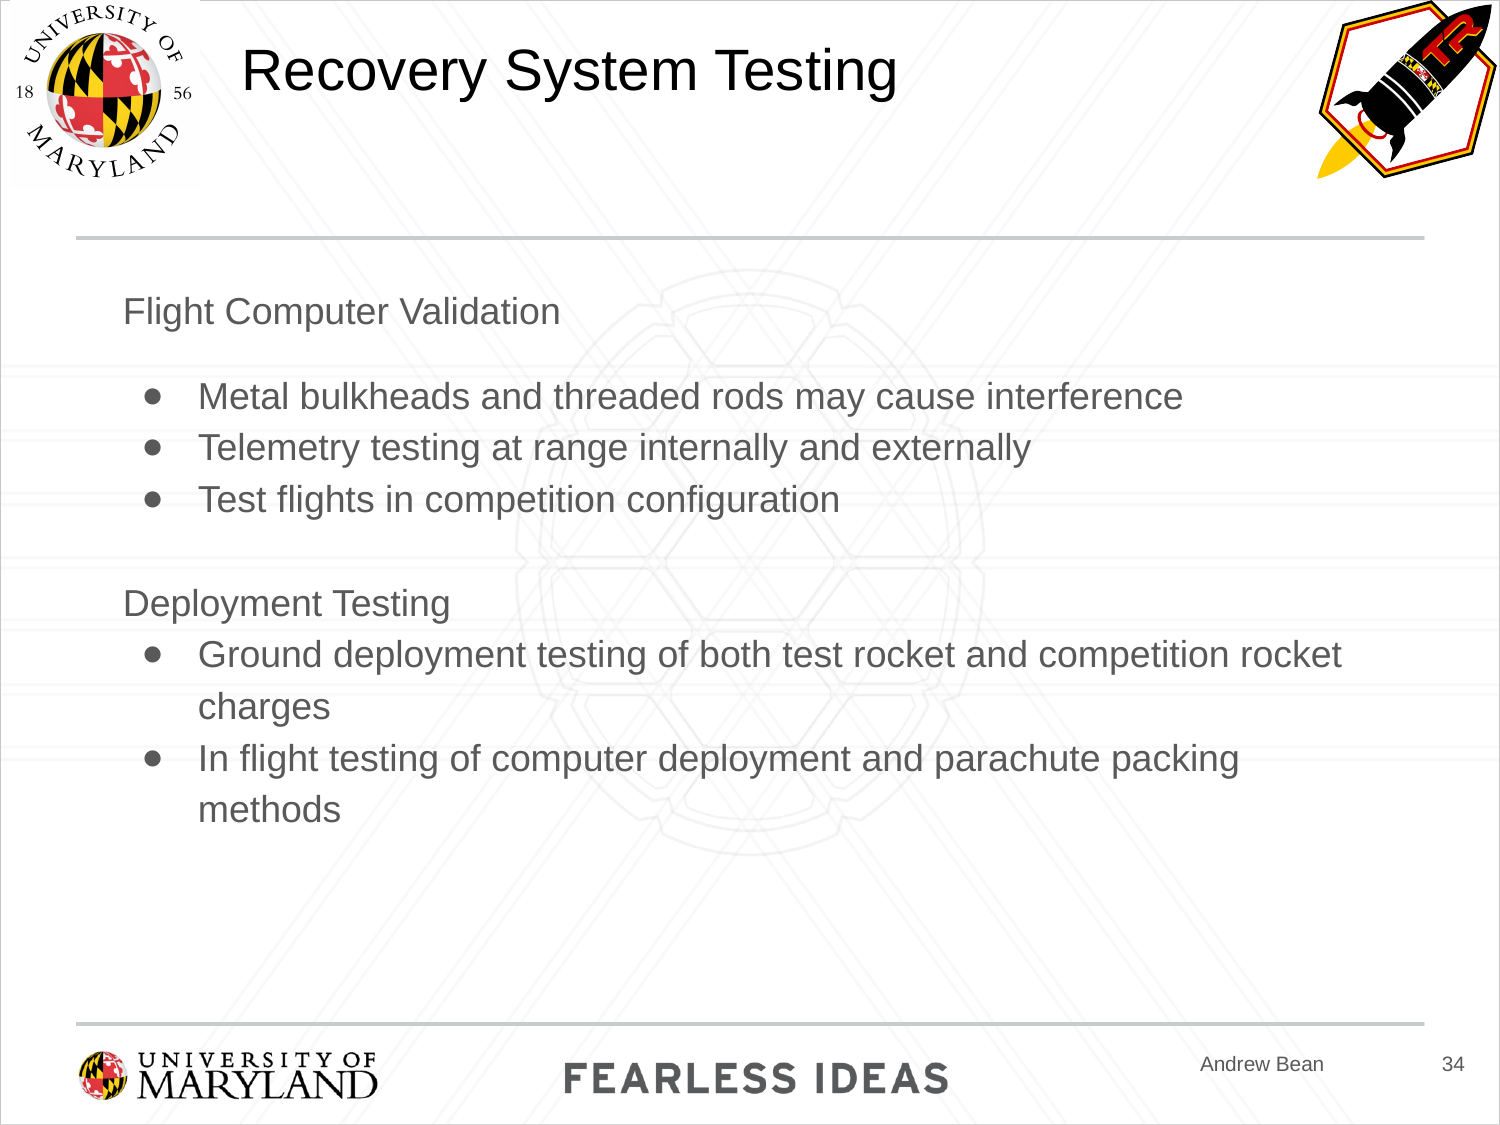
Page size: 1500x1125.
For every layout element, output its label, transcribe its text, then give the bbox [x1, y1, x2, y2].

picture [0, 0, 1500, 1125]
title Recovery System Testing [226, 17, 1449, 143]
list Flight Computer Validation Metal bulkheads and threaded rods may cause interference Telemetry testing at range internally and externally Test flights in competition configuration Deployment Testing Ground deployment testing of both test rocket and competition rocket charges In flight testing of computer deployment and parachute packing methods [107, 264, 1360, 917]
slide_number 34 [1389, 1019, 1480, 1106]
slide_number Andrew Bean [1185, 1029, 1430, 1097]
